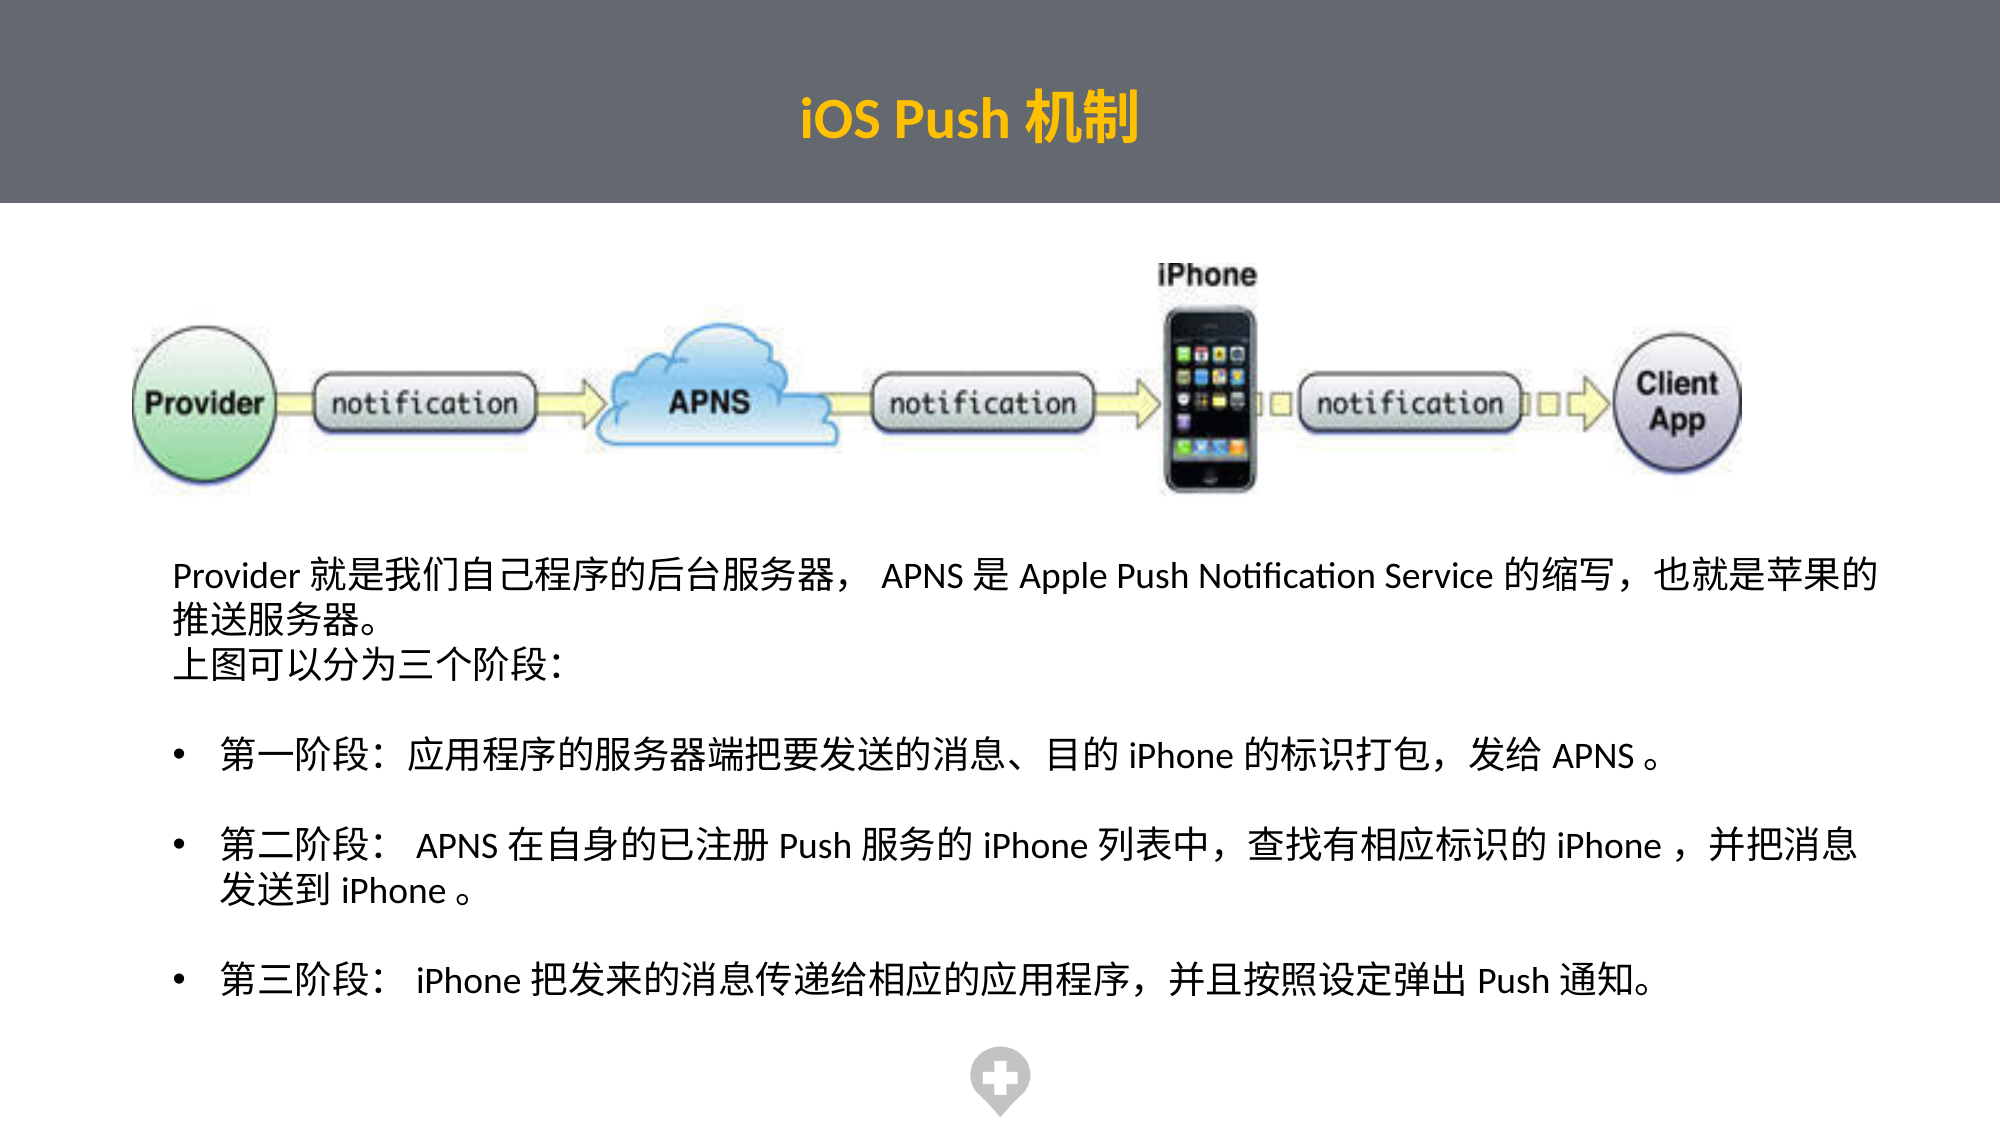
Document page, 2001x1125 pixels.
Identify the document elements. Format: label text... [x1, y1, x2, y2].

picture [953, 1035, 1047, 1125]
text_box iOS Push机制 [110, 72, 1831, 159]
text_box Provider就是我们自己程序的后台服务器，APNS是Apple Push Notification Service的缩写，也就是苹果的推送服务器。 上图可以分为三个阶段： 第一阶段：应用程序的服务器端把要发送的消息、目的iPhone的标识打包，发给APNS。 第二阶段：APNS在自身的已注册Push服务的iPhone列表中，查找有相应标识的iPhone，并把消息发送到iPhone。 第三阶段：iPhone把发来的消息传递给相应的应用程序，并且按照设定弹出Push通知。 [82, 544, 1898, 1009]
picture [132, 263, 1742, 502]
